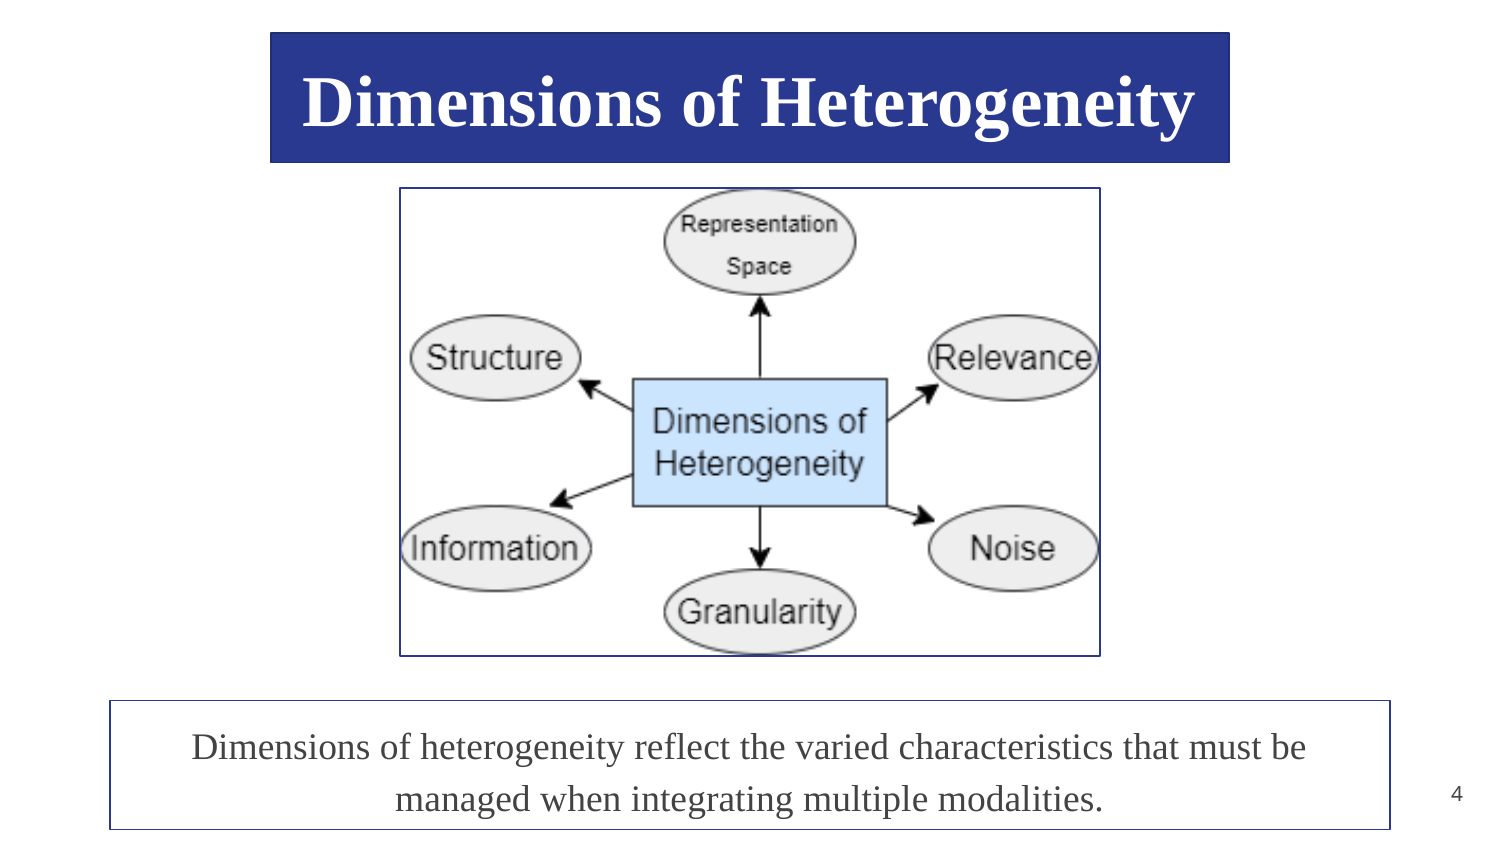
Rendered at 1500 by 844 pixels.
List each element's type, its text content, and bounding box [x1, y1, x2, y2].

slide_number ‹#› [1387, 762, 1478, 828]
picture [400, 188, 1100, 656]
list Dimensions of heterogeneity reflect the varied characteristics that must be managed when integrating multiple modalities. [109, 700, 1391, 830]
title Dimensions of Heterogeneity [270, 33, 1230, 163]
